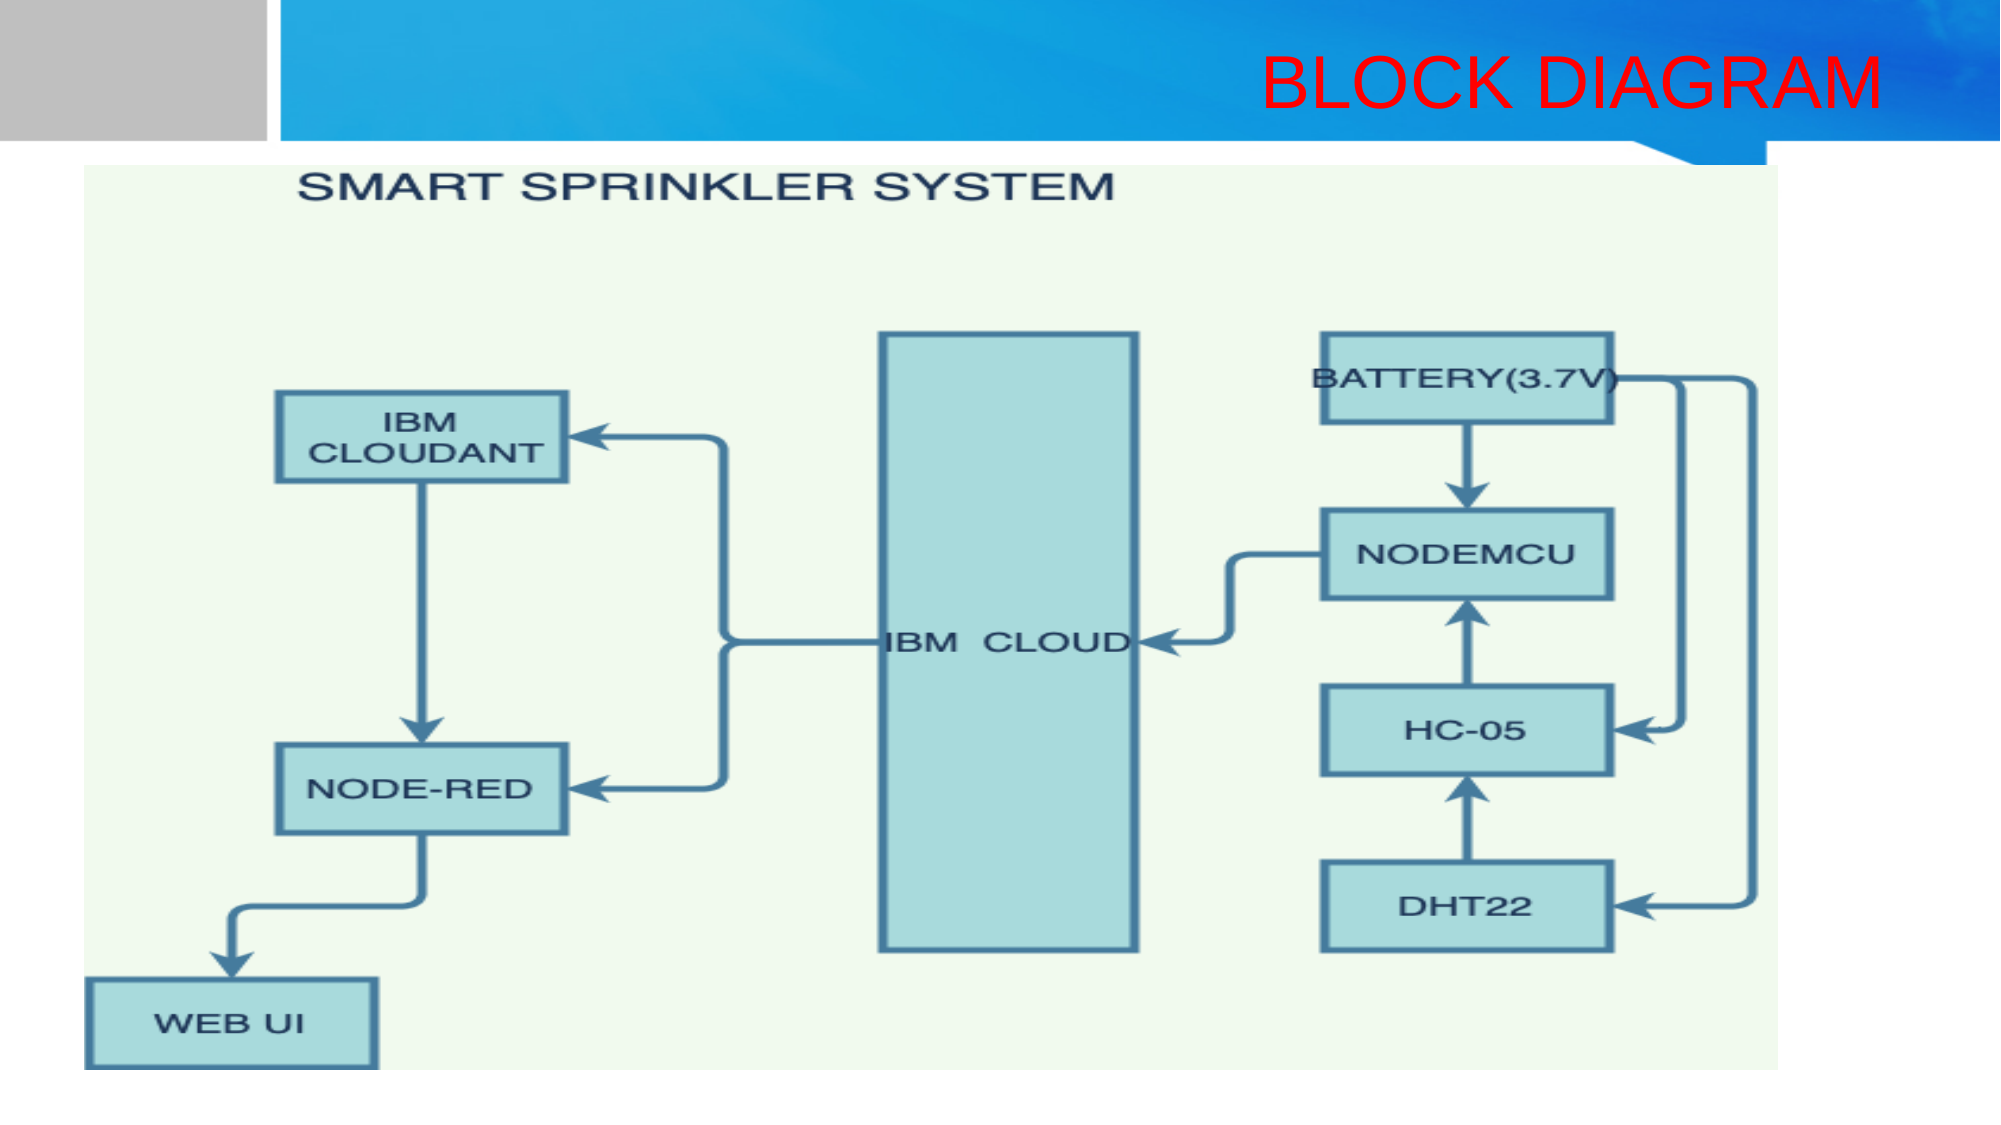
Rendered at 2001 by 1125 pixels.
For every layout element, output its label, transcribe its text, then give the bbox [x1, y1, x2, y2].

title BLOCK DIAGRAM [99, 30, 1901, 127]
picture [0, 0, 2000, 1125]
